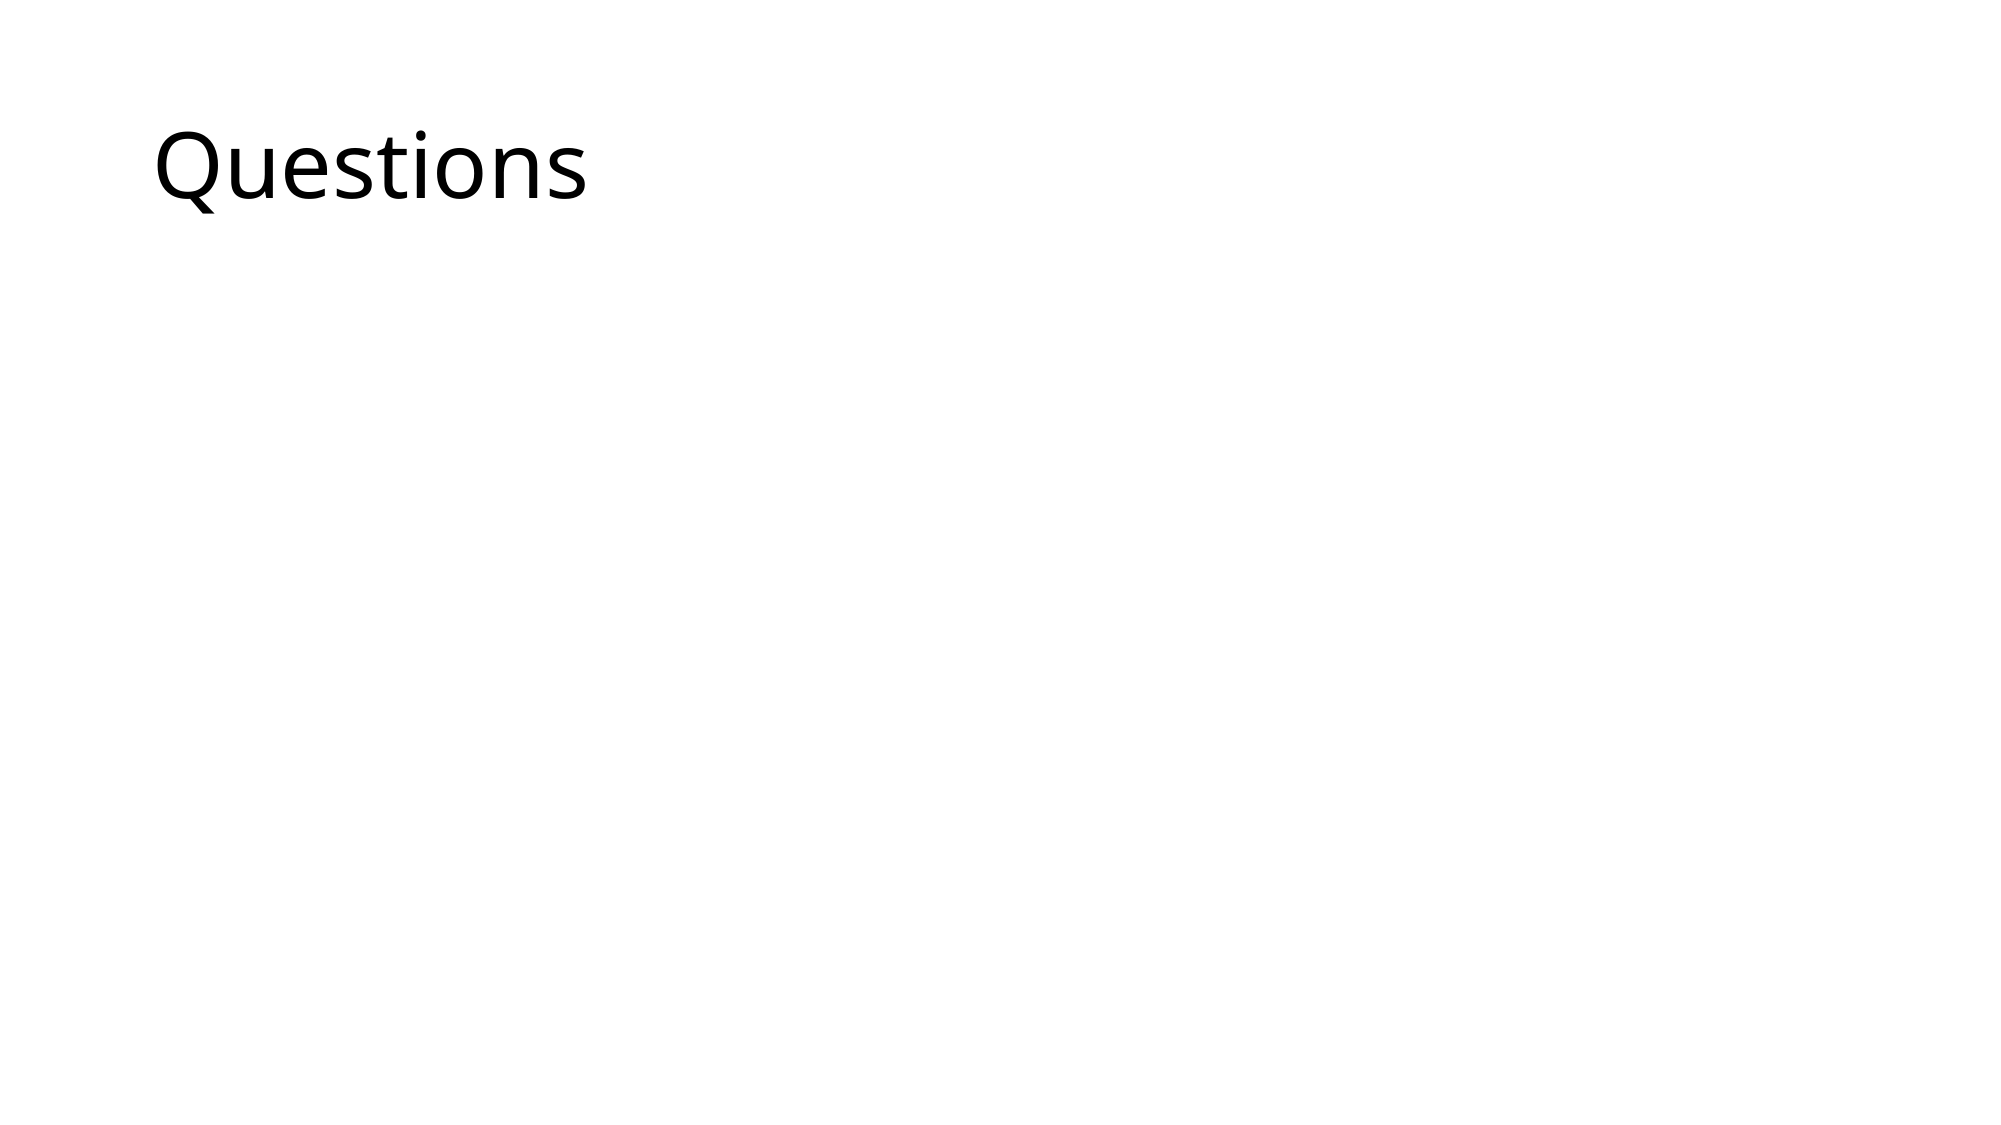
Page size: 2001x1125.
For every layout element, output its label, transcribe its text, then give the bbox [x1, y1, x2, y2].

title Questions [137, 59, 1863, 278]
